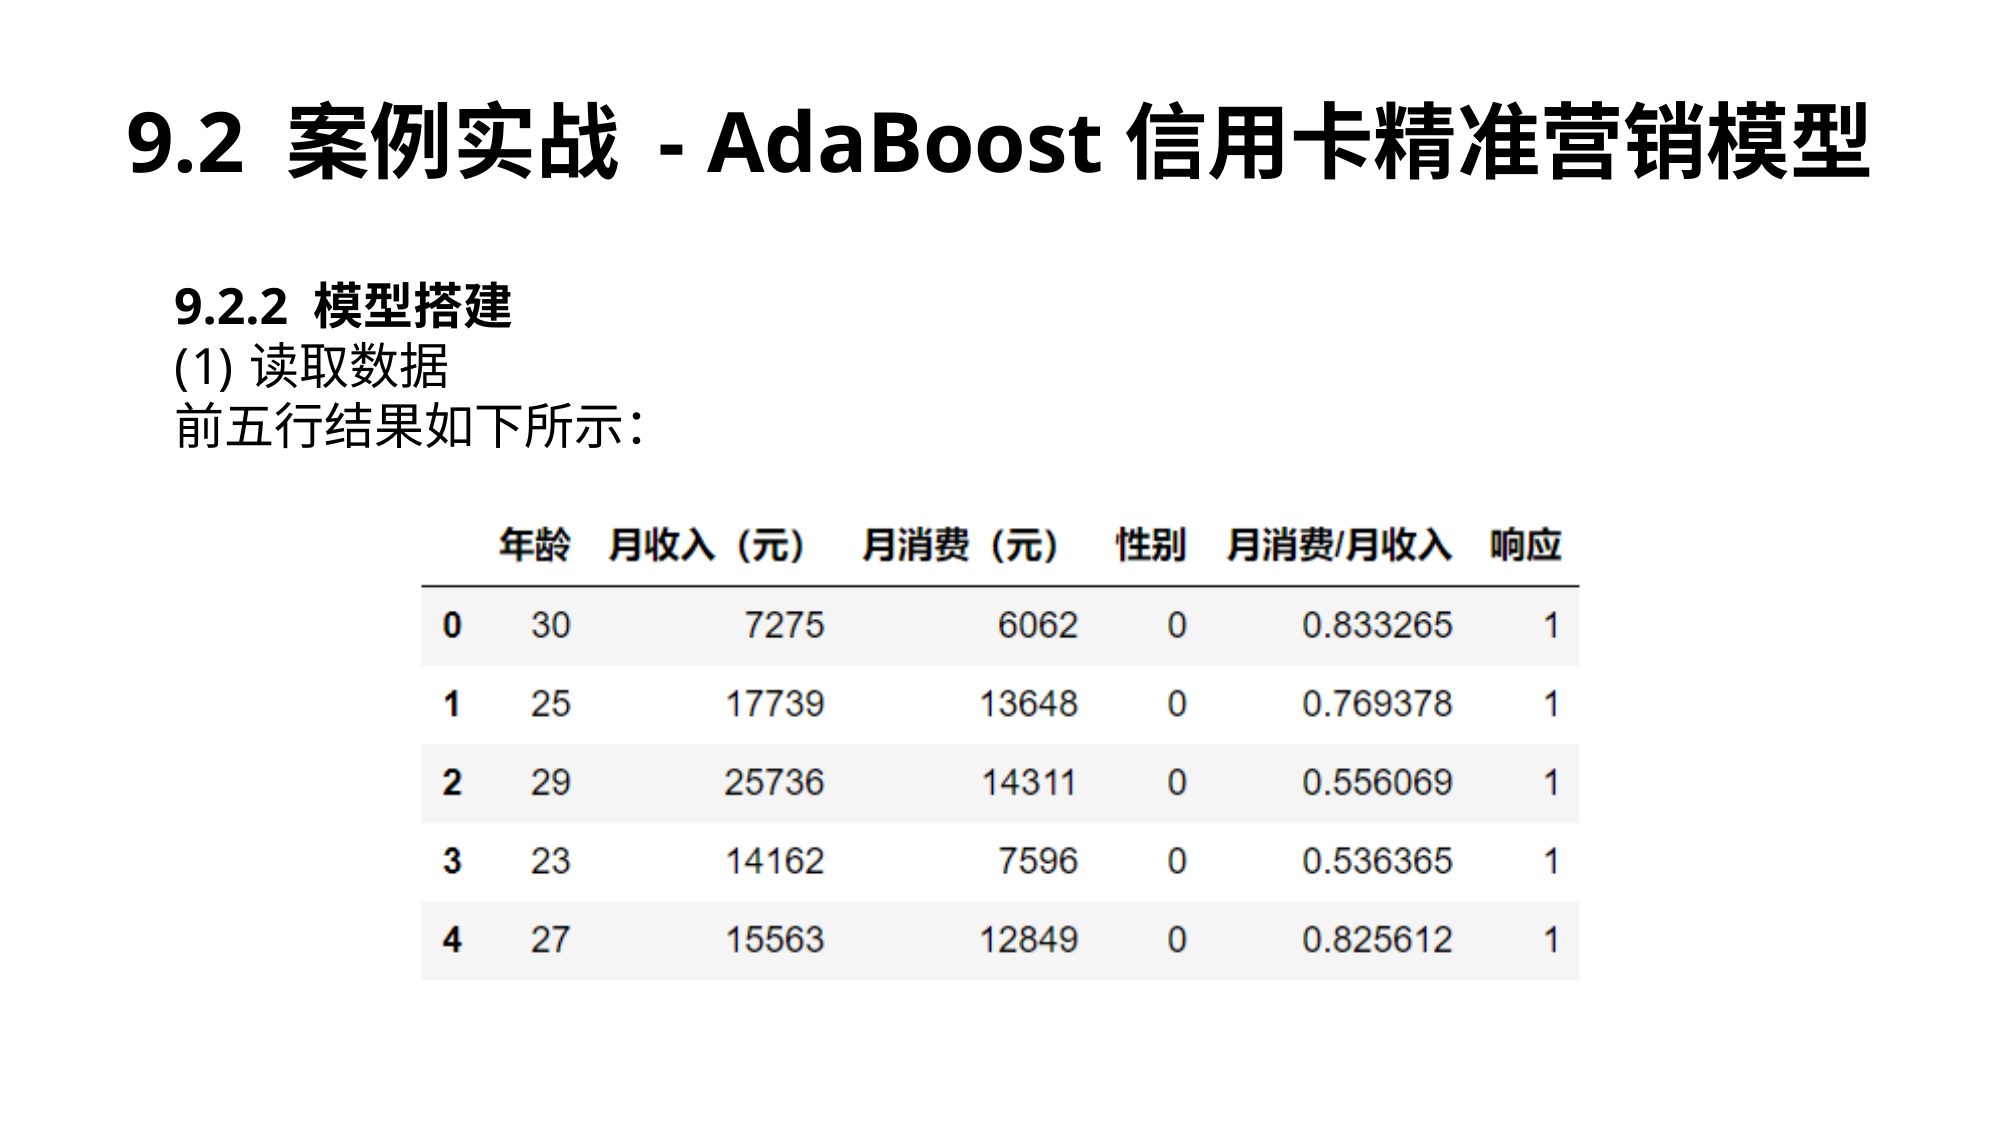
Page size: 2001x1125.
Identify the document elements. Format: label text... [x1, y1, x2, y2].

picture [416, 499, 1584, 993]
text_box 9.2.2 模型搭建 读取数据 前五行结果如下所示： [159, 267, 1841, 522]
text_box 9.2 案例实战 - AdaBoost信用卡精准营销模型 [111, 81, 1889, 197]
